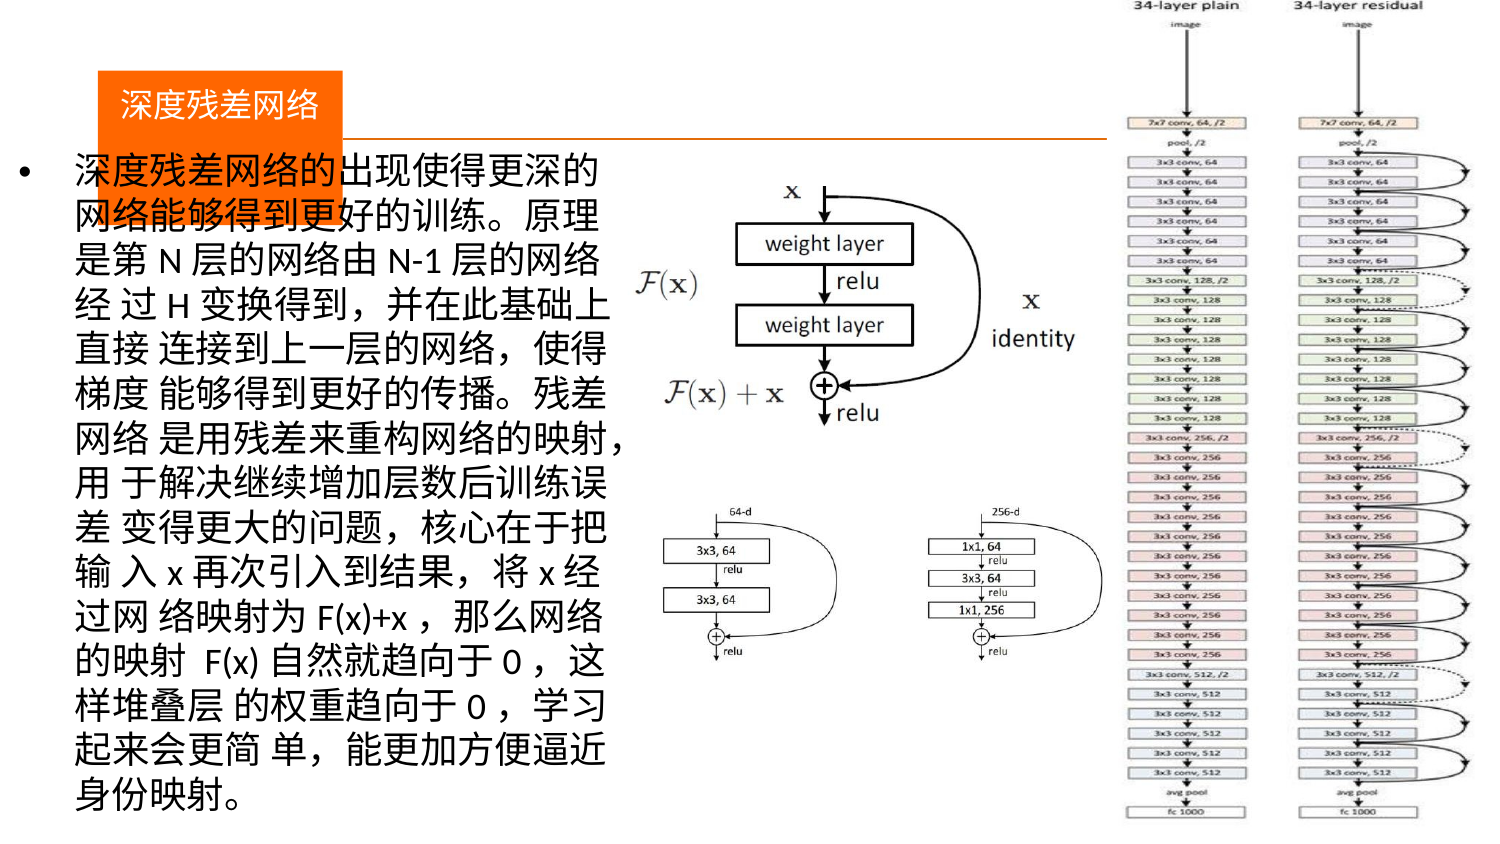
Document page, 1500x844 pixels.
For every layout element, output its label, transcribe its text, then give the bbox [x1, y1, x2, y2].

text_box [1106, 0, 1475, 830]
title 深度残差网络 [97, 70, 343, 146]
text_box 深度残差网络的出现使得更深的 网络能够得到更好的训练。原理 是第N层的网络由N-1层的网络经 过H变换得到，并在此基础上直接 连接到上一层的网络，使得梯度 能够得到更好的传播。残差网络 是用残差来重构网络的映射，用 于解决继续增加层数后训练误差 变得更大的问题，核心在于把输 入x再次引入到结果，将x经过网 络映射为F(x)+x，那么网络的映射 F(x)自然就趋向于0，这样堆叠层 的权重趋向于0，学习起来会更简 单，能更加方便逼近身份映射。 [16, 146, 625, 818]
text_box [637, 499, 1112, 667]
text_box [627, 186, 1091, 435]
